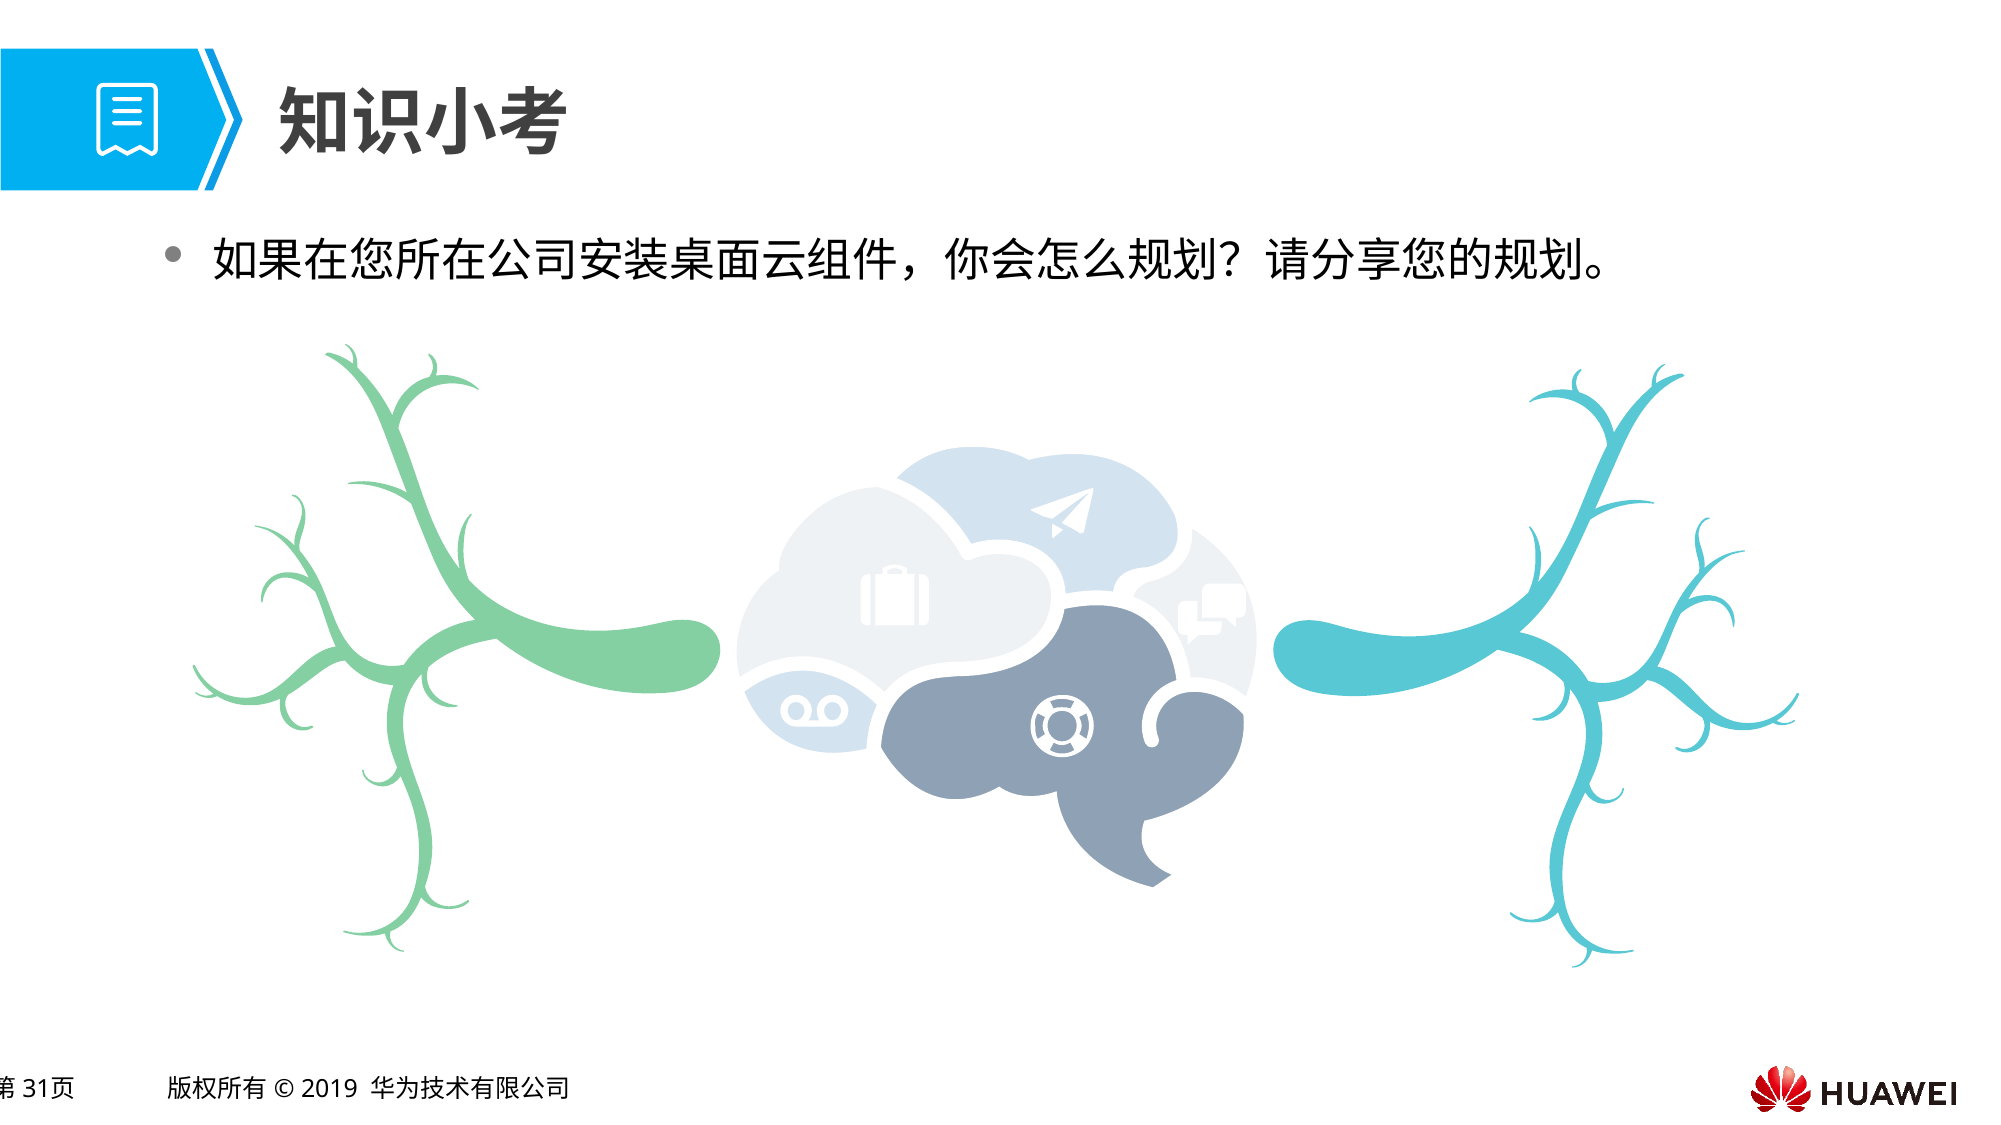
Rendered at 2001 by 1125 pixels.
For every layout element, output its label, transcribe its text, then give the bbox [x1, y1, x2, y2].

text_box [193, 349, 1800, 969]
picture [1751, 1066, 1956, 1112]
list 如果在您所在公司安装桌面云组件，你会怎么规划？请分享您的规划。 [149, 202, 1883, 971]
title 知识小考 [261, 67, 1875, 173]
